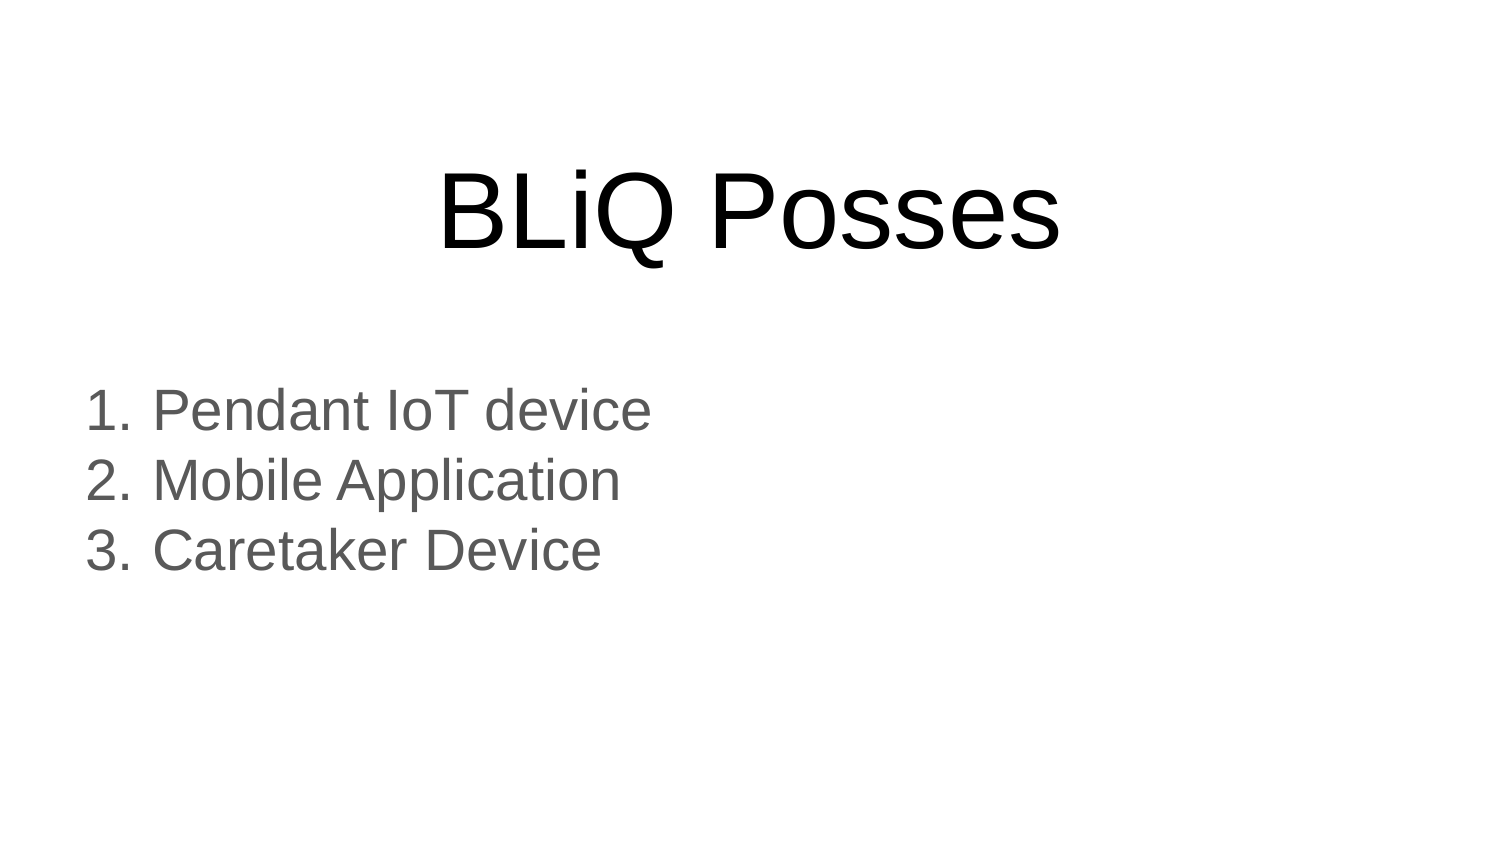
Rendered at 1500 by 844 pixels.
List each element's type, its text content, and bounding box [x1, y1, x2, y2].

title BLiQ Posses [51, 122, 1449, 286]
subtitle Pendant IoT device Mobile Application Caretaker Device [62, 356, 1460, 487]
